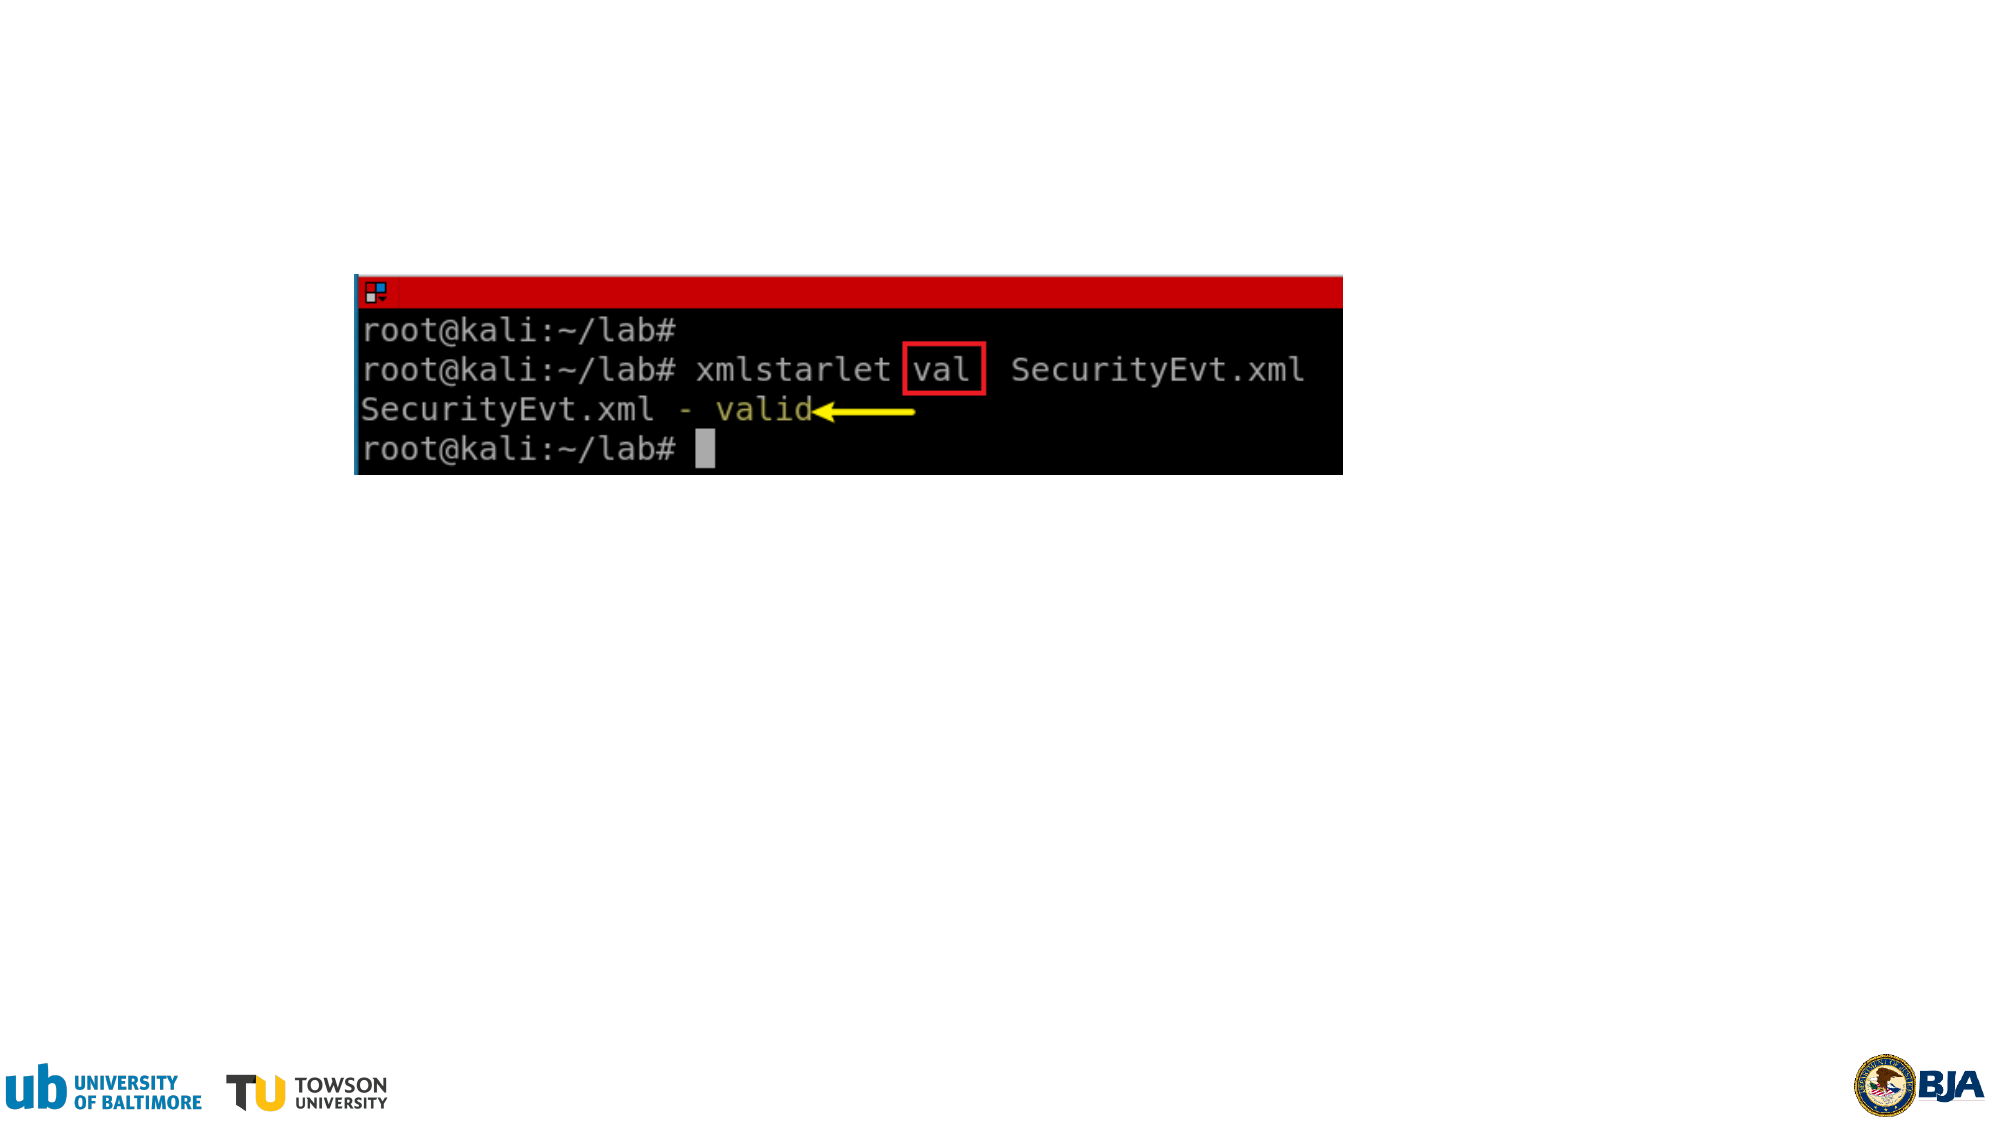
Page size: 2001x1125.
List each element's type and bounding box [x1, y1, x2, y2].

picture [354, 274, 1343, 475]
picture [1854, 1054, 1986, 1117]
picture [0, 1031, 407, 1125]
